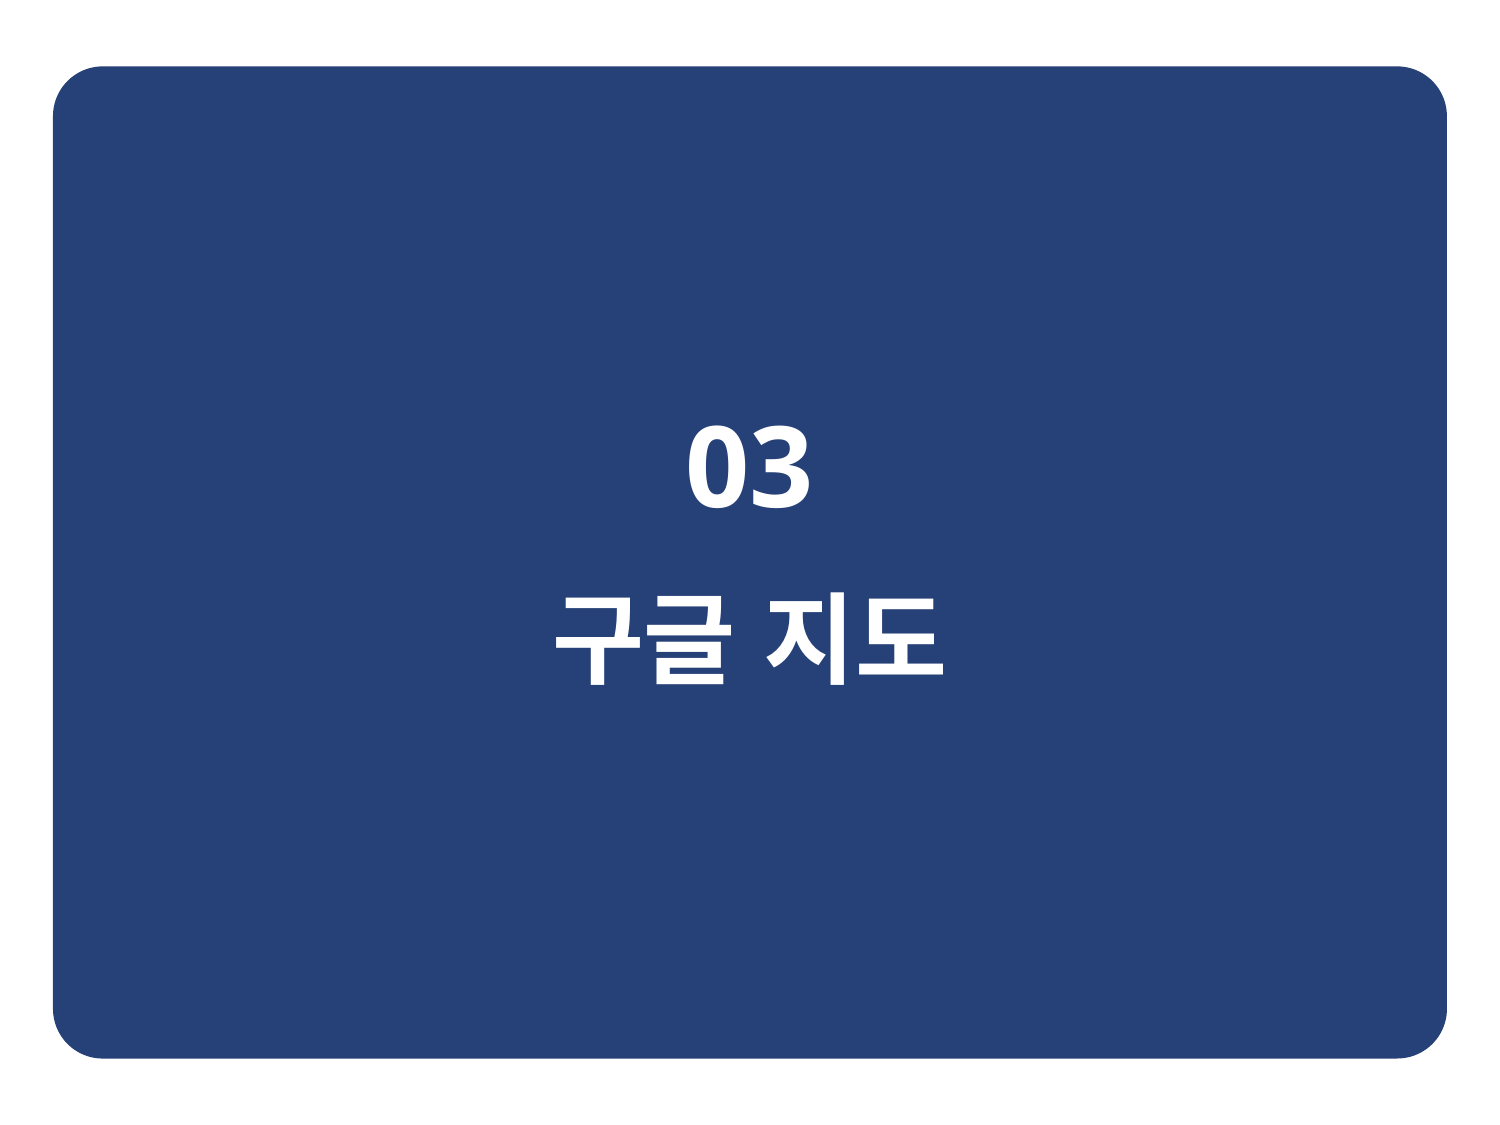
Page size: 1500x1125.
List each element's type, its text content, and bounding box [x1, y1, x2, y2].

list 03 [117, 385, 1383, 540]
list 구글 지도 [117, 559, 1383, 715]
